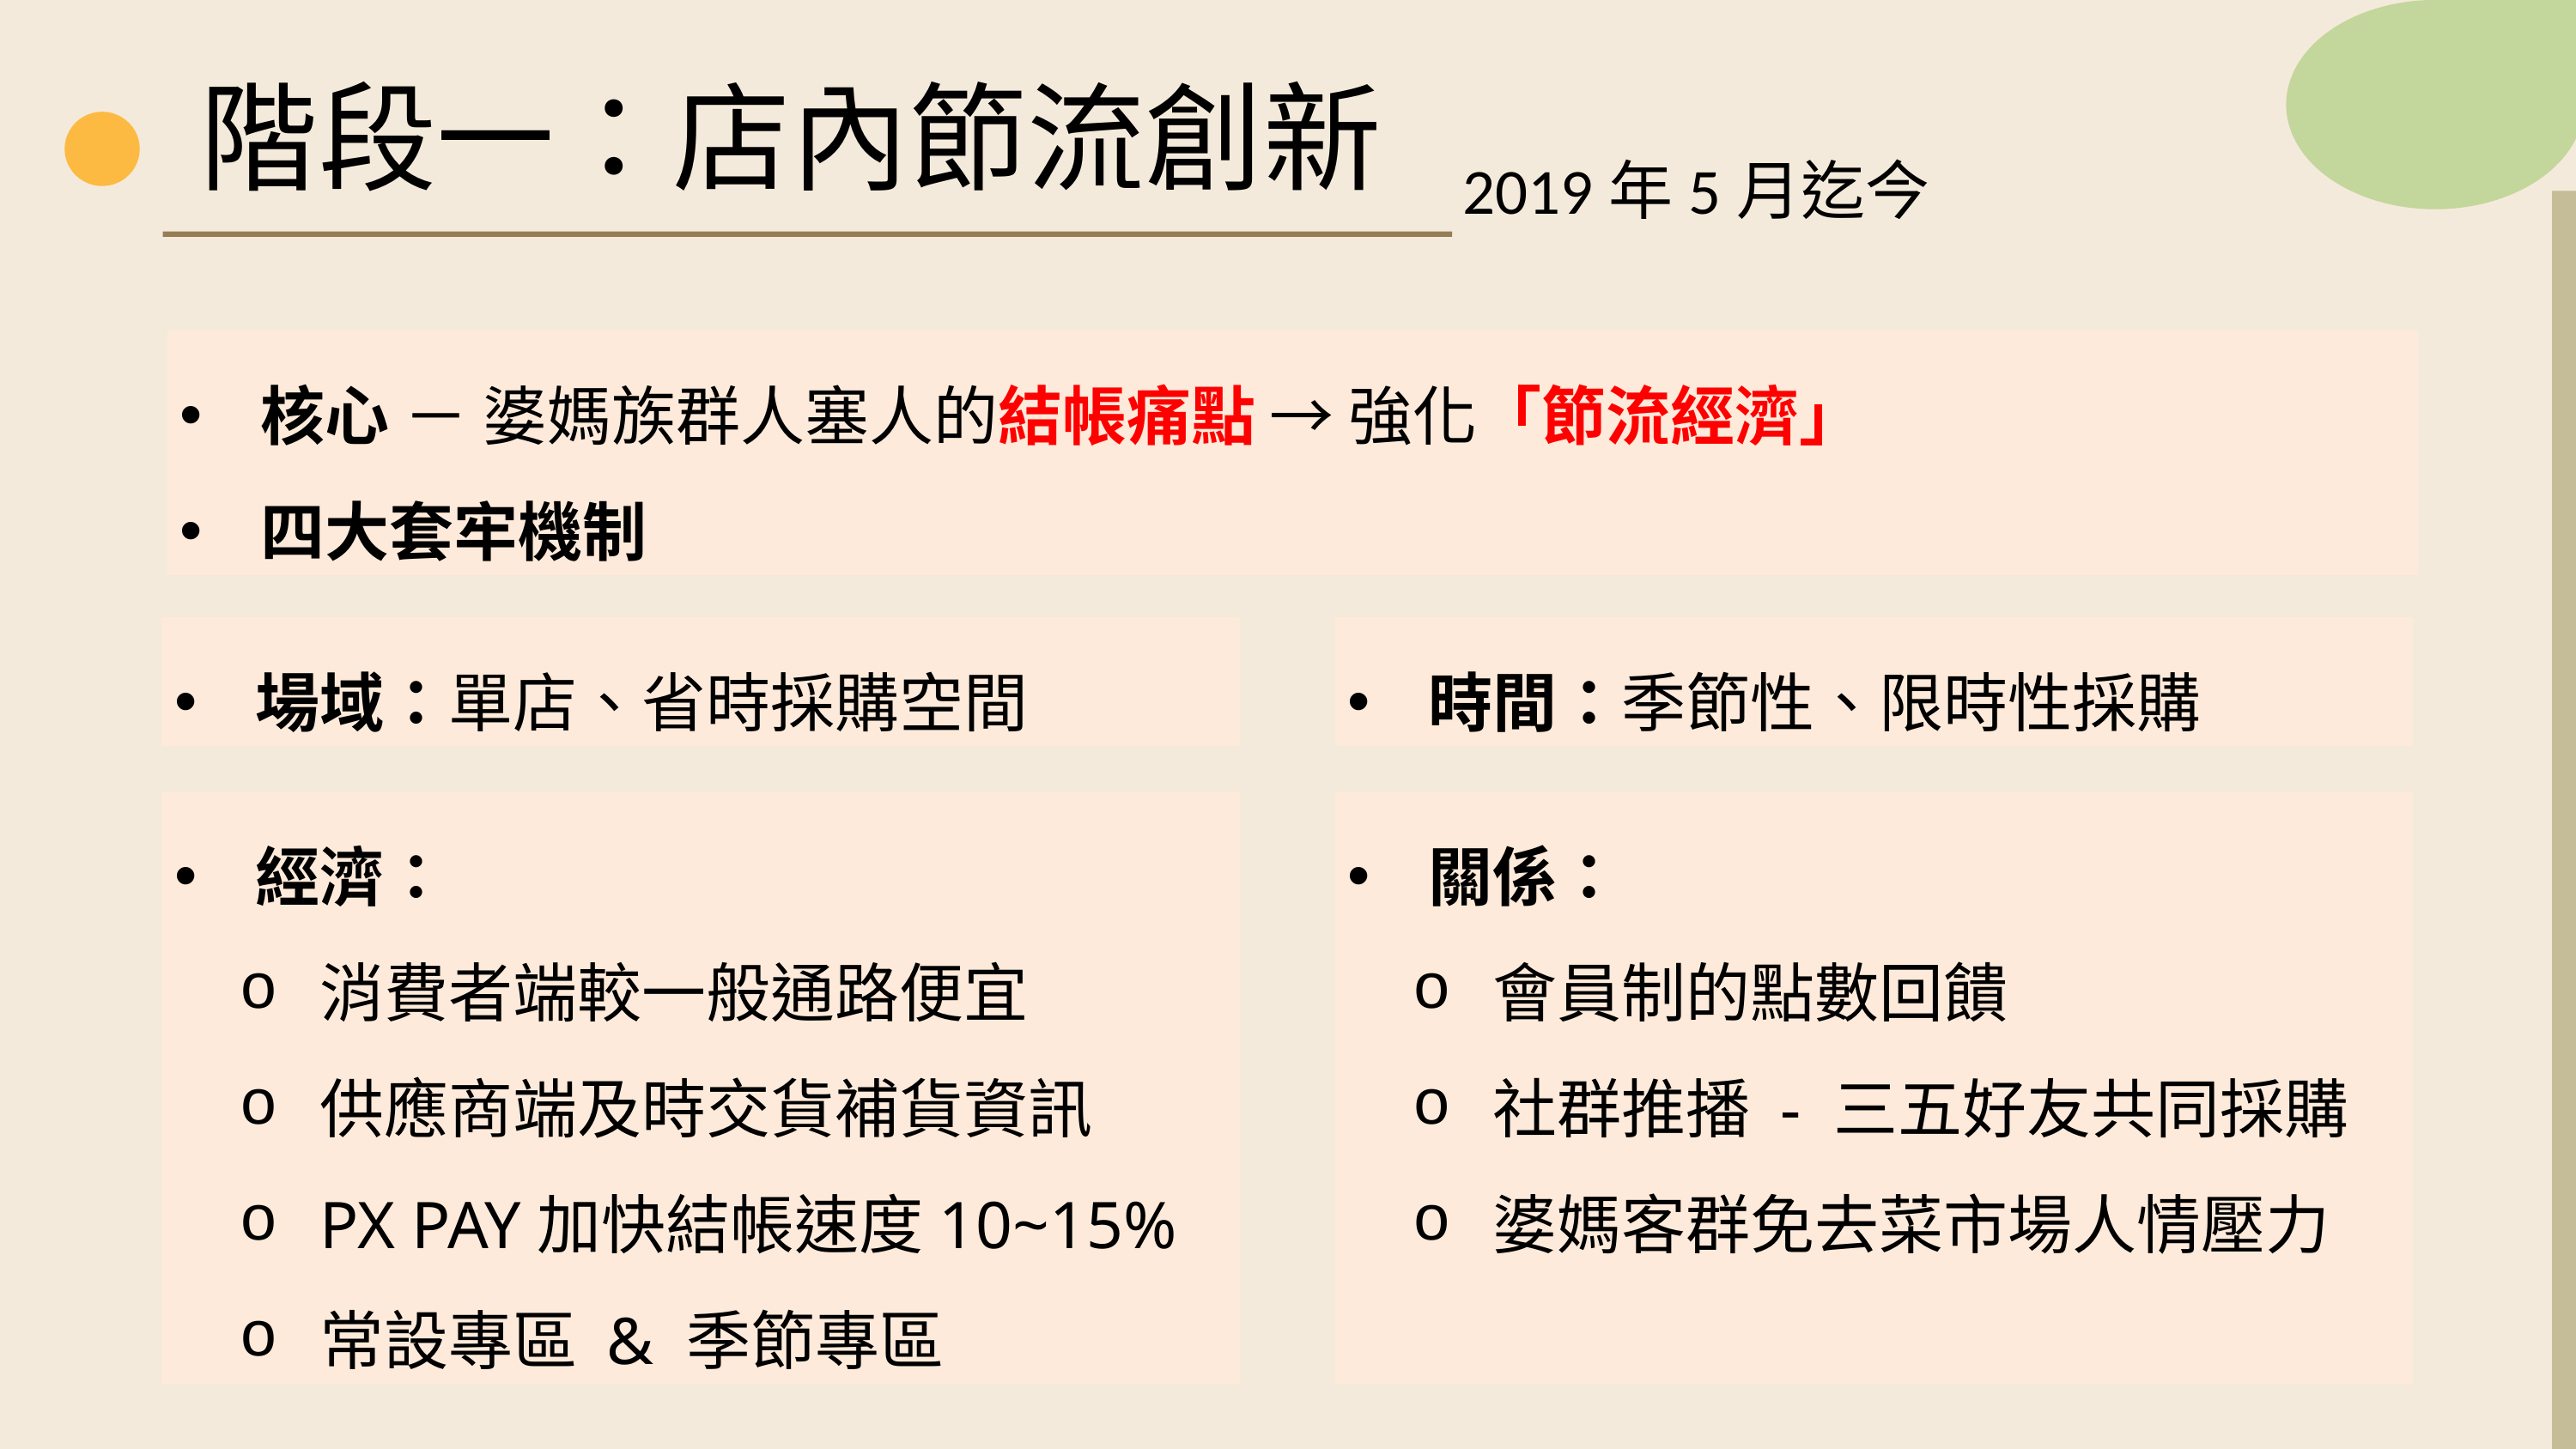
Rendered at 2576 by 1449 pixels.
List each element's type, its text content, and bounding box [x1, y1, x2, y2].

text_box 2019年5月迄今 [1449, 143, 2497, 234]
text_box 時間：季節性、限時性採購 [1334, 616, 2414, 746]
text_box 核心 － 婆媽族群人塞人的結帳痛點 → 強化「節流經濟」 四大套牢機制 [167, 330, 2419, 576]
text_box [2550, 189, 2576, 1449]
text_box 場域：單店、省時採購空間 [161, 616, 1240, 746]
text_box 關係： 會員制的點數回饋 社群推播 - 三五好友共同採購 婆媽客群免去菜市場人情壓力 [1334, 791, 2414, 1385]
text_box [64, 57, 2416, 214]
text_box 經濟： 消費者端較一般通路便宜 供應商端及時交貨補貨資訊 PX PAY加快結帳速度10~15% 常設專區 & 季節專區 [161, 791, 1240, 1385]
text_box [2300, 0, 2576, 202]
